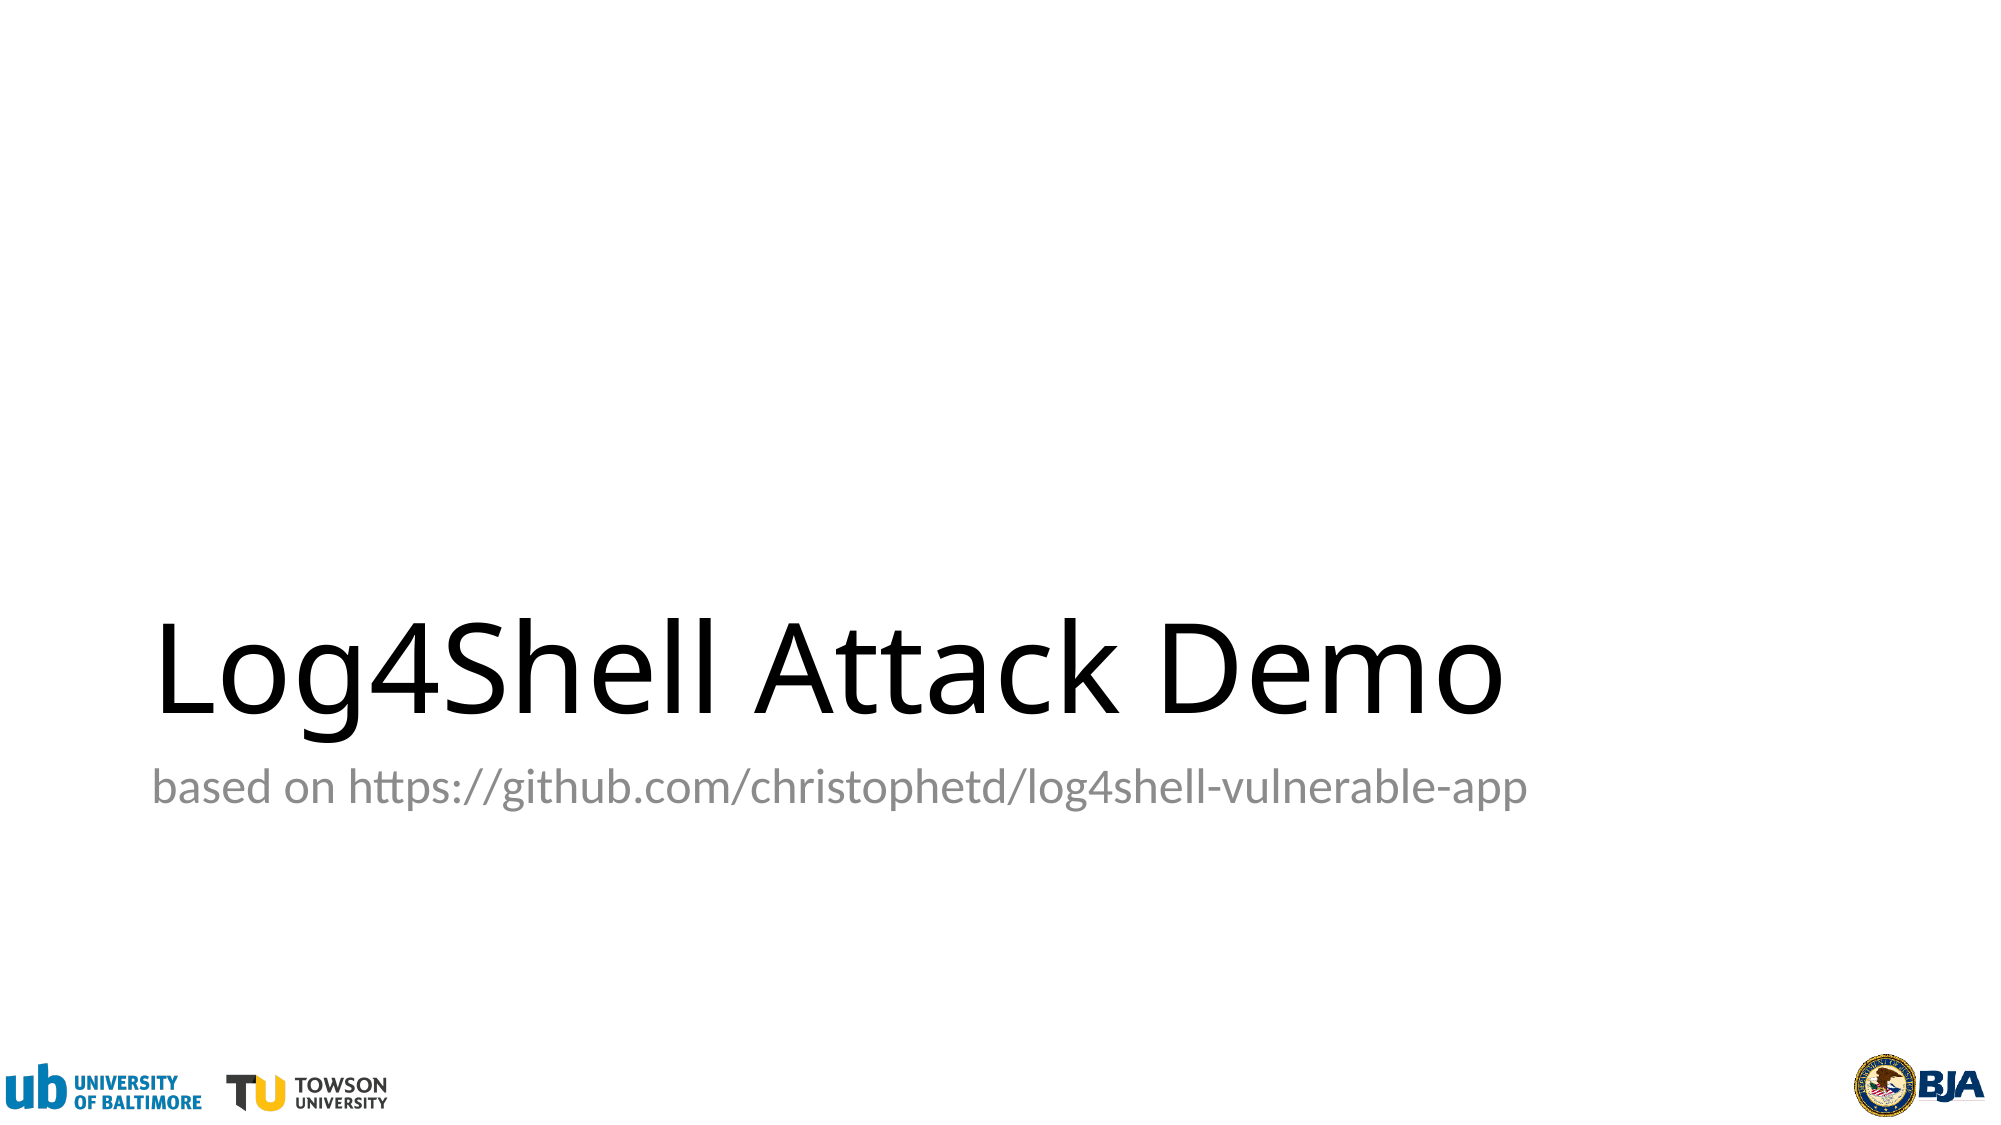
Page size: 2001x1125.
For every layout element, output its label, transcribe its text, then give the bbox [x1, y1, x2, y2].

title Log4Shell Attack Demo [136, 280, 1862, 749]
picture [0, 1031, 407, 1125]
picture [1854, 1054, 1986, 1117]
list based on https://github.com/christophetd/log4shell-vulnerable-app [136, 752, 1862, 999]
